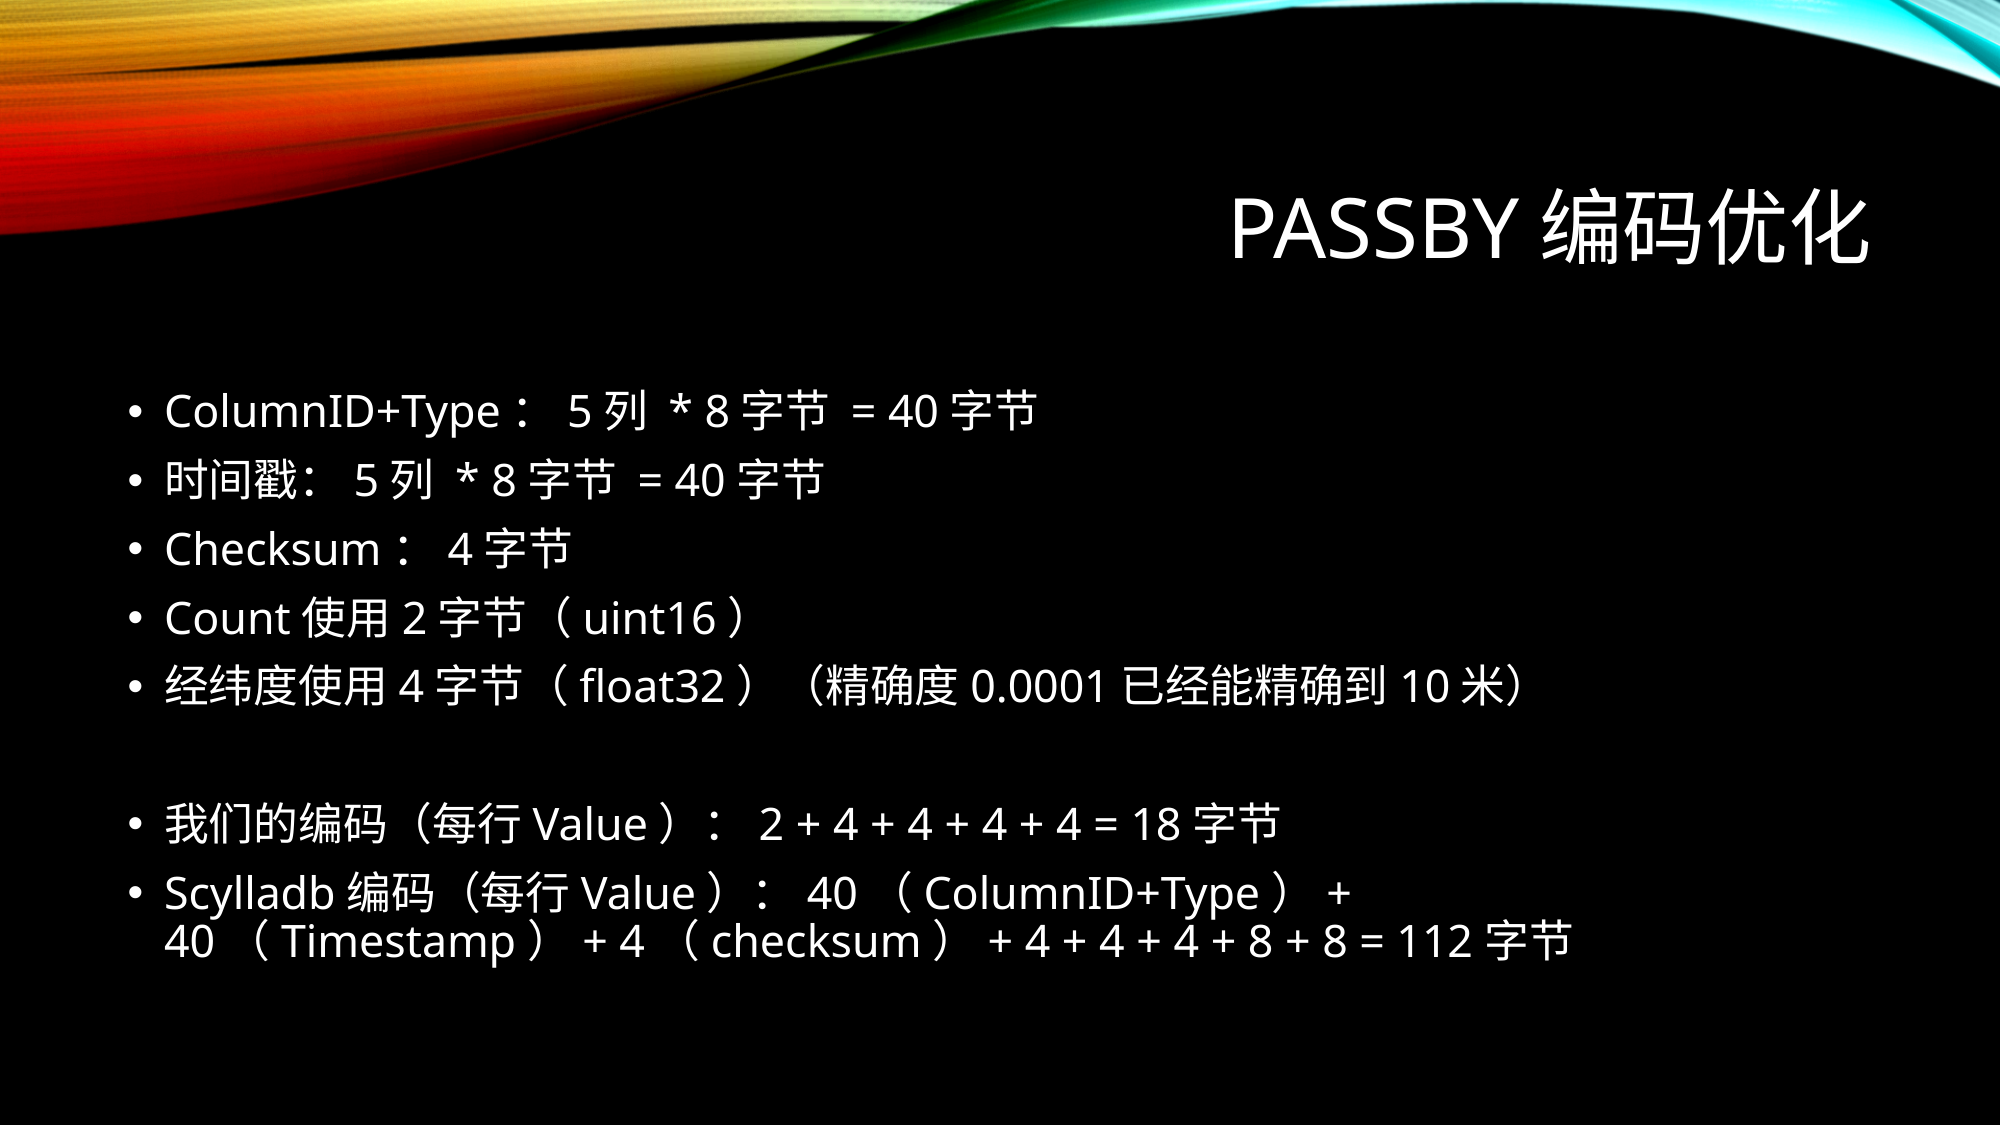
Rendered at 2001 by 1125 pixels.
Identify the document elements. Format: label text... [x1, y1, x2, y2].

title passby编码优化 [474, 125, 1888, 338]
list ColumnID+Type：5列 * 8字节 = 40字节 时间戳：5列 * 8字节 = 40字节 Checksum：4字节 Count使用2字节（uint16） 经纬度使用4字节（float32）（精确度0.0001已经能精确到10米） 我们的编码（每行Value）：2 + 4 + 4 + 4 + 4 = 18字节 Scylladb编码（每行Value）：40（ColumnID+Type）+ 40（Timestamp）+ 4（checksum）+ 4 + 4 + 4 + 8 + 8 = 112字节 [112, 381, 1775, 981]
picture [0, 0, 2000, 237]
